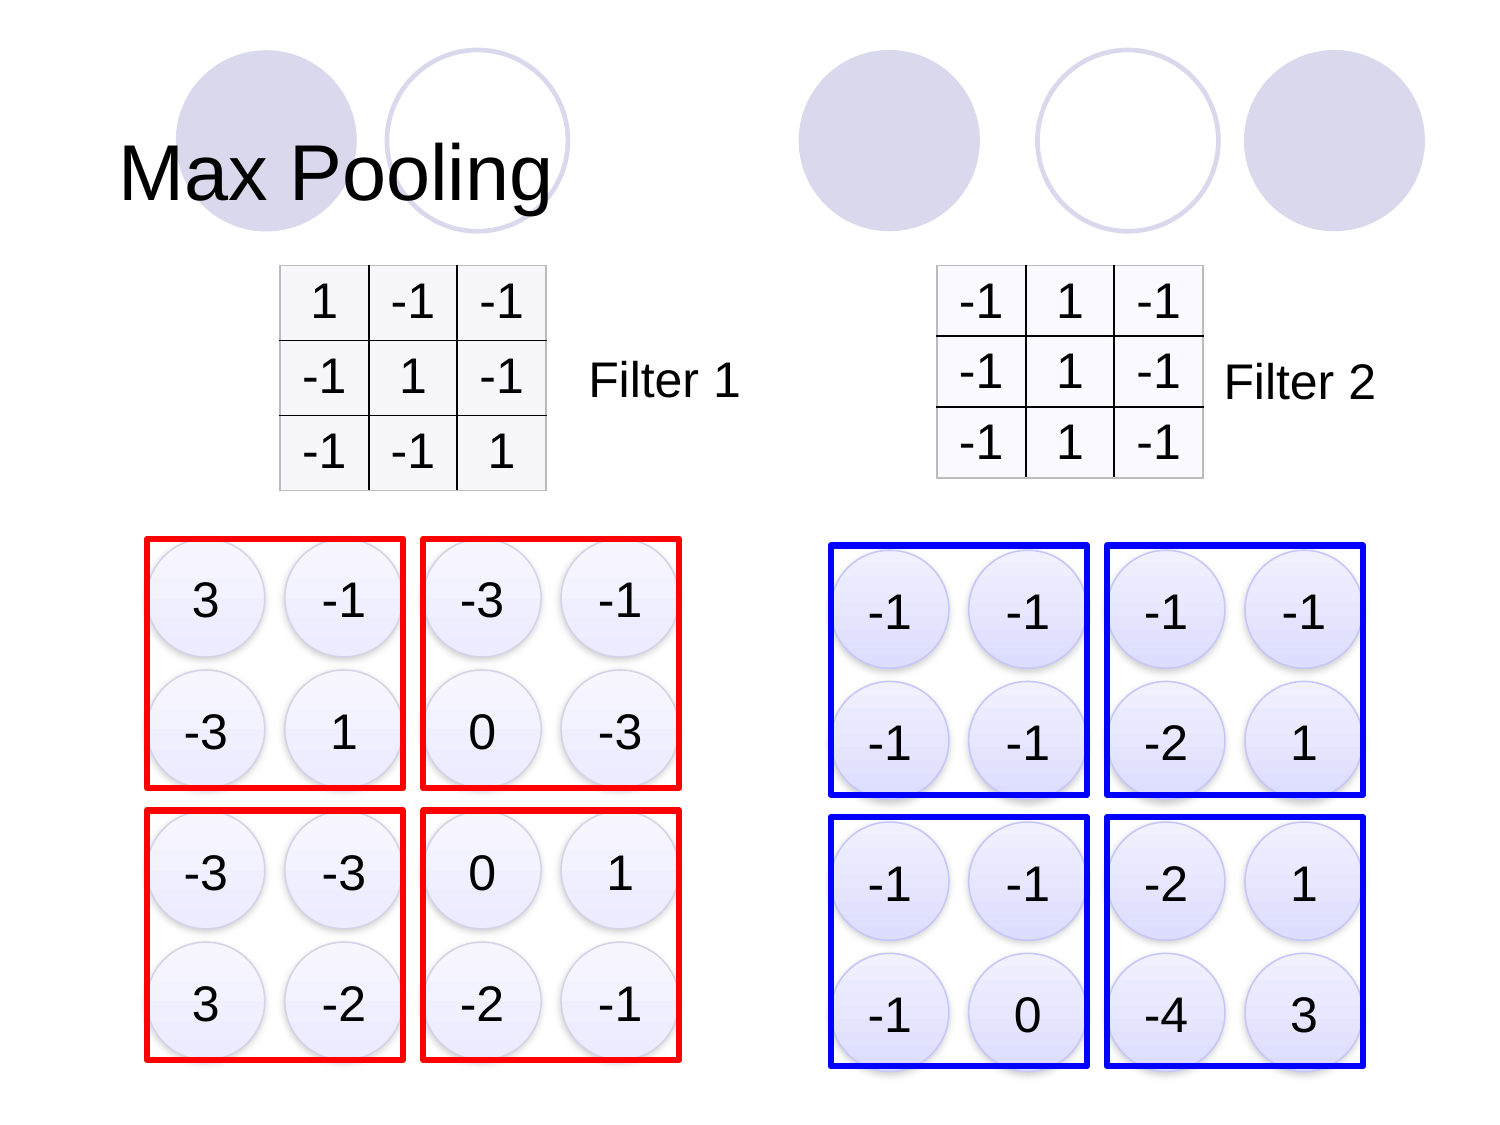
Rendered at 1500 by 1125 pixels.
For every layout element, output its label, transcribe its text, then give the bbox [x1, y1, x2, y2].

text_box [145, 537, 405, 790]
table_header -1 [938, 266, 1025, 335]
table_cell 1 [1027, 337, 1113, 406]
text_box [1105, 543, 1365, 797]
text_box [145, 808, 405, 1062]
table_cell -1 [938, 337, 1025, 406]
text_box 3 [1283, 1068, 1325, 1072]
table_header -1 [458, 266, 545, 340]
text_box [1105, 815, 1365, 1068]
text_box -1 [869, 1068, 910, 1072]
table_header 1 [281, 266, 368, 340]
table_header 1 [1027, 266, 1113, 335]
text_box [829, 543, 1089, 797]
text_box Filter 2 [1181, 342, 1419, 417]
title Max Pooling [103, 59, 1397, 278]
table_cell 1 [458, 416, 545, 490]
table_cell -1 [458, 341, 545, 415]
text_box [829, 815, 1089, 1068]
table_header -1 [370, 266, 456, 340]
text_box Filter 1 [546, 339, 784, 415]
table_cell -1 [370, 416, 456, 490]
text_box -4 [1145, 1068, 1187, 1072]
table_cell -1 [281, 341, 368, 415]
table_header -1 [1115, 266, 1202, 335]
table_cell -1 [1115, 337, 1202, 406]
table_cell 1 [1027, 408, 1113, 477]
text_box 0 [1007, 1068, 1048, 1072]
text_box [421, 537, 681, 790]
text_box [421, 808, 681, 1062]
table_cell -1 [938, 408, 1025, 477]
table_cell -1 [281, 416, 368, 490]
table_cell -1 [1115, 408, 1202, 477]
table_cell 1 [370, 341, 456, 415]
